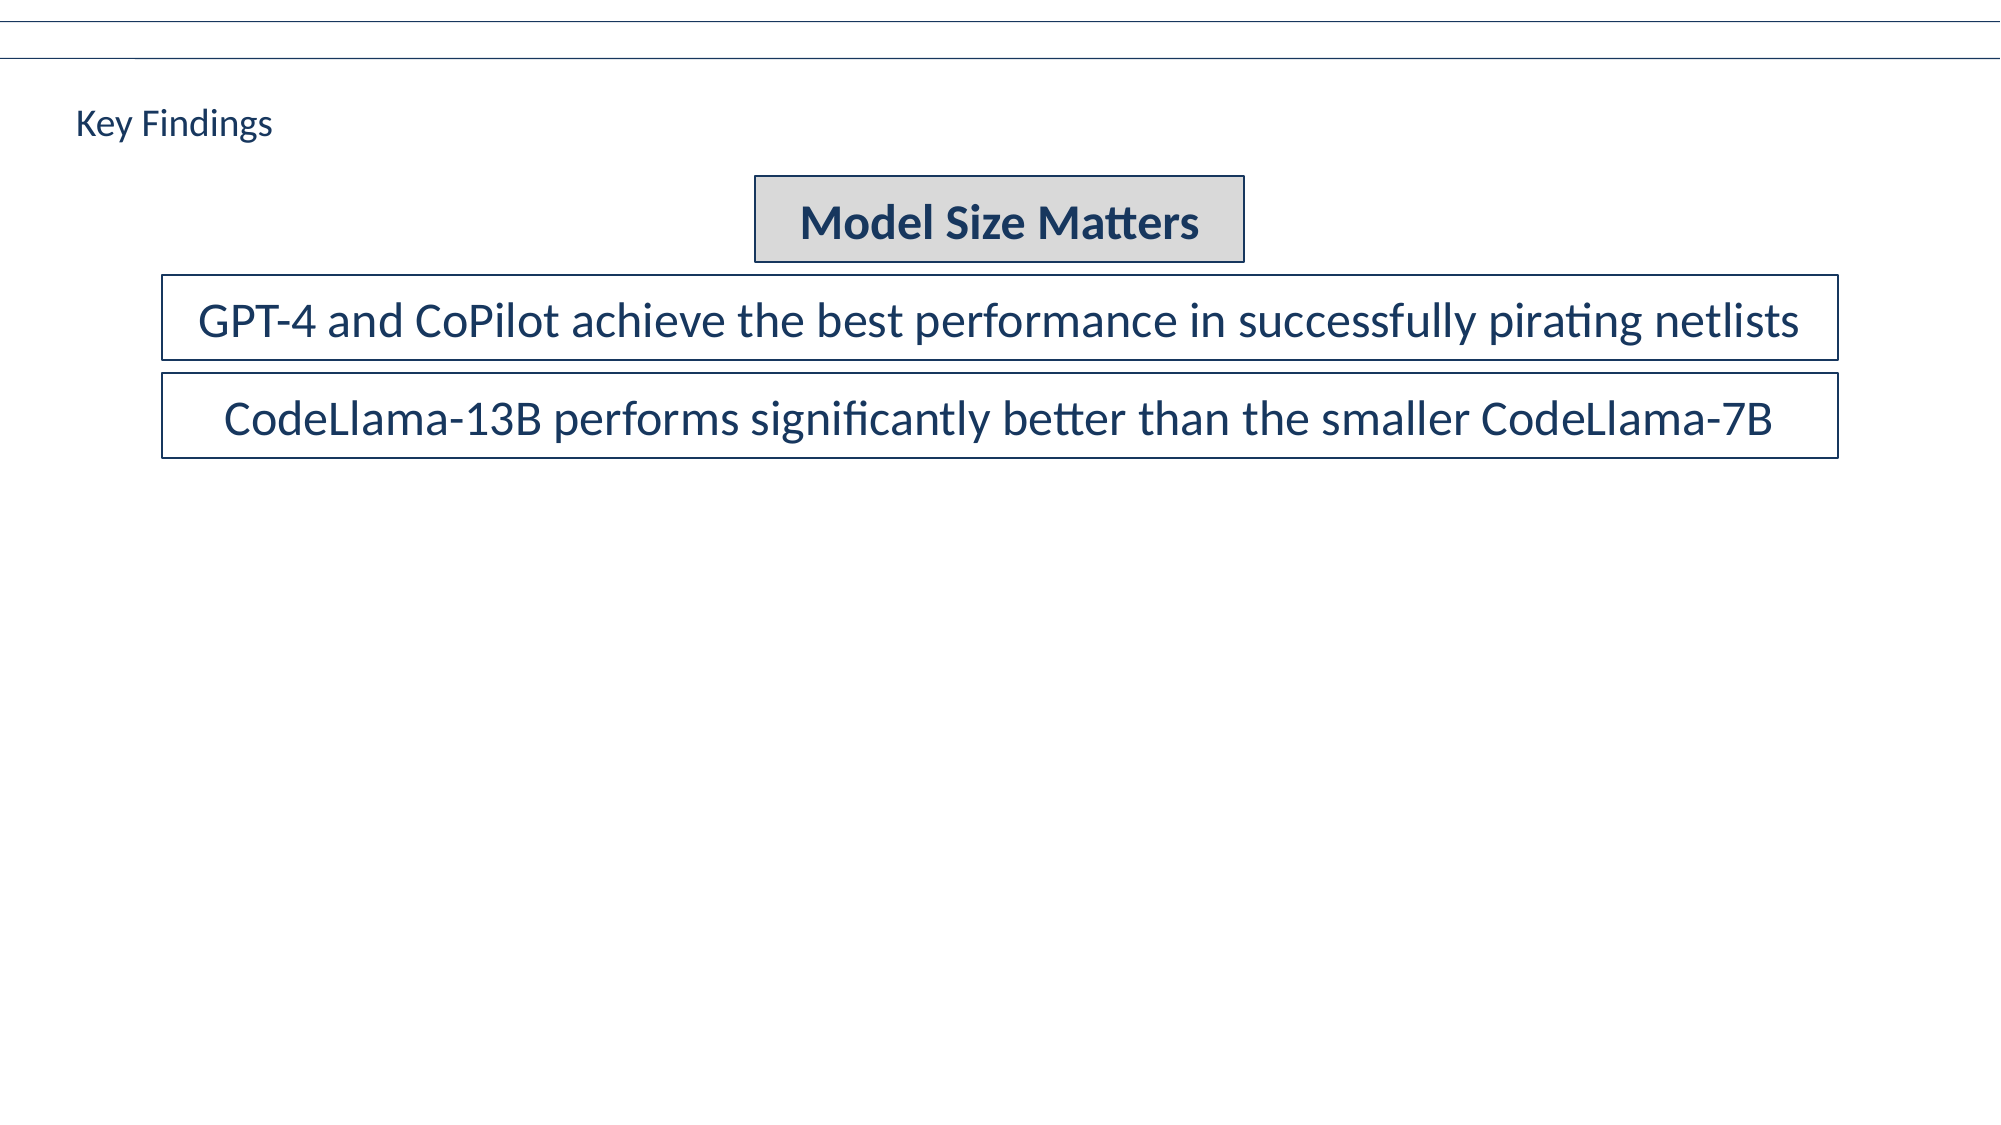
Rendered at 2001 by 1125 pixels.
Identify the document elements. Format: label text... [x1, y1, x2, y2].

title Key Findings [61, 90, 1939, 153]
text_box CodeLlama-13B performs significantly better than the smaller CodeLlama-7B [160, 371, 1840, 461]
text_box GPT-4 and CoPilot achieve the best performance in successfully pirating netlists [160, 273, 1840, 362]
text_box Model Size Matters [753, 174, 1247, 264]
